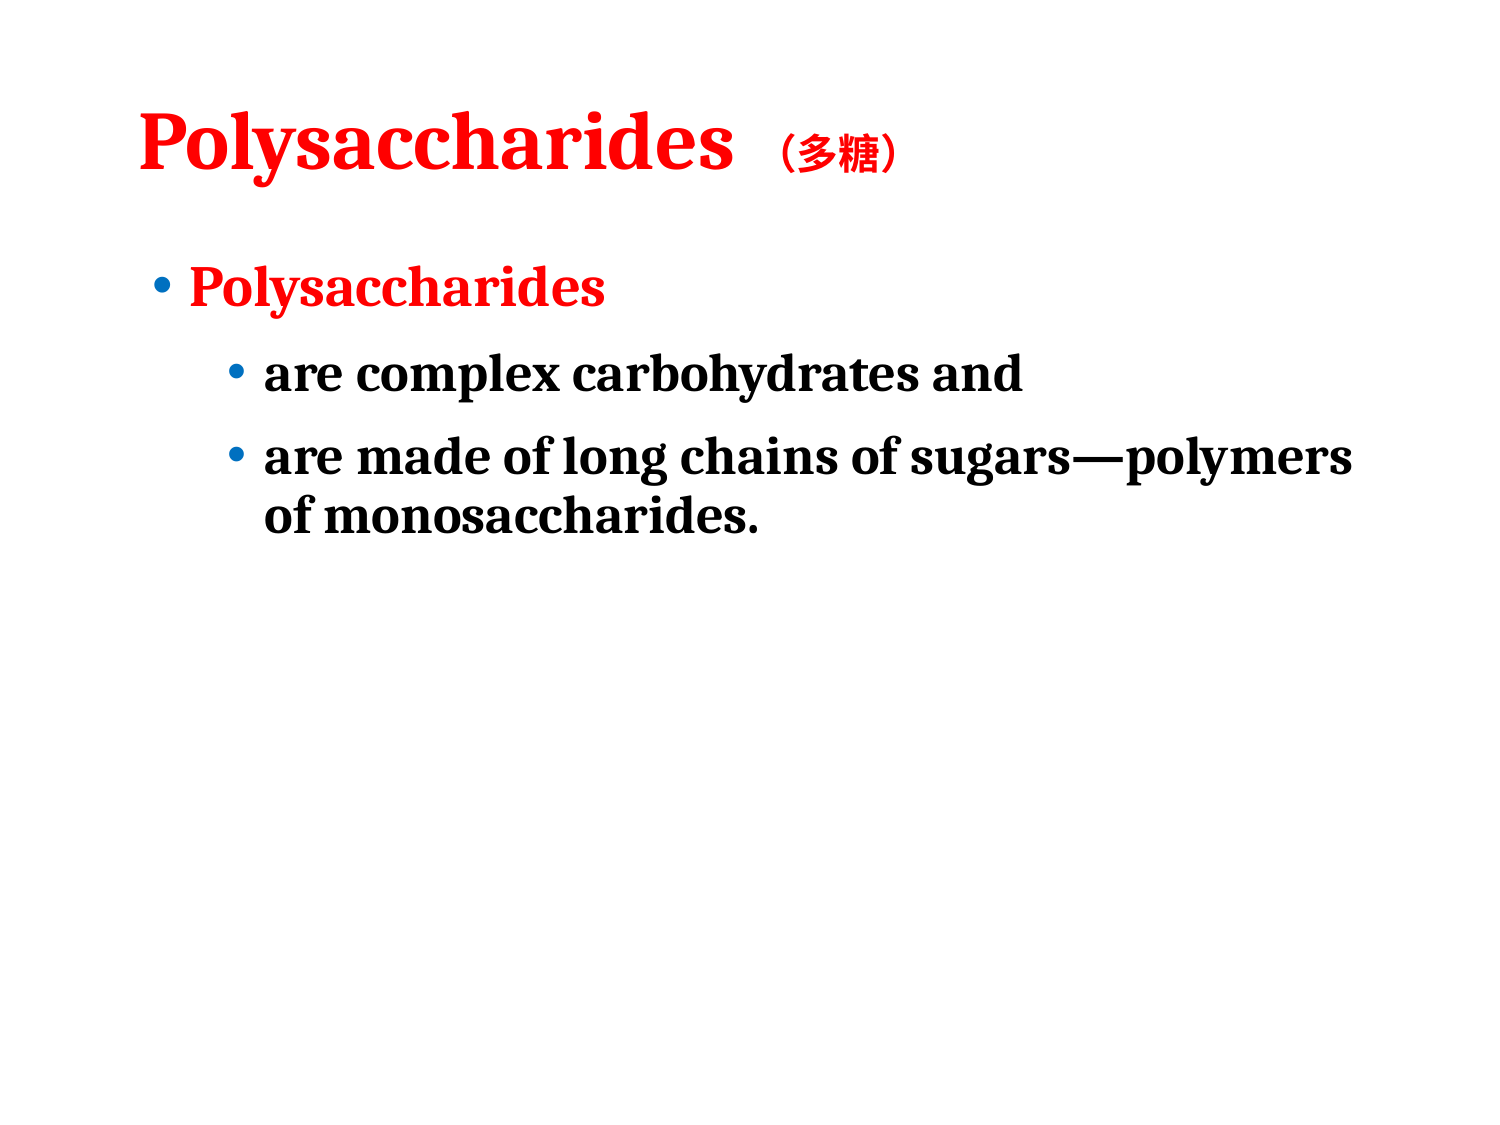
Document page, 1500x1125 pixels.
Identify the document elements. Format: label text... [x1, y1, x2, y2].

title Polysaccharides（多糖） [123, 90, 1455, 191]
list Polysaccharides are complex carbohydrates and are made of long chains of sugars—polymers of monosaccharides. [137, 249, 1380, 1014]
